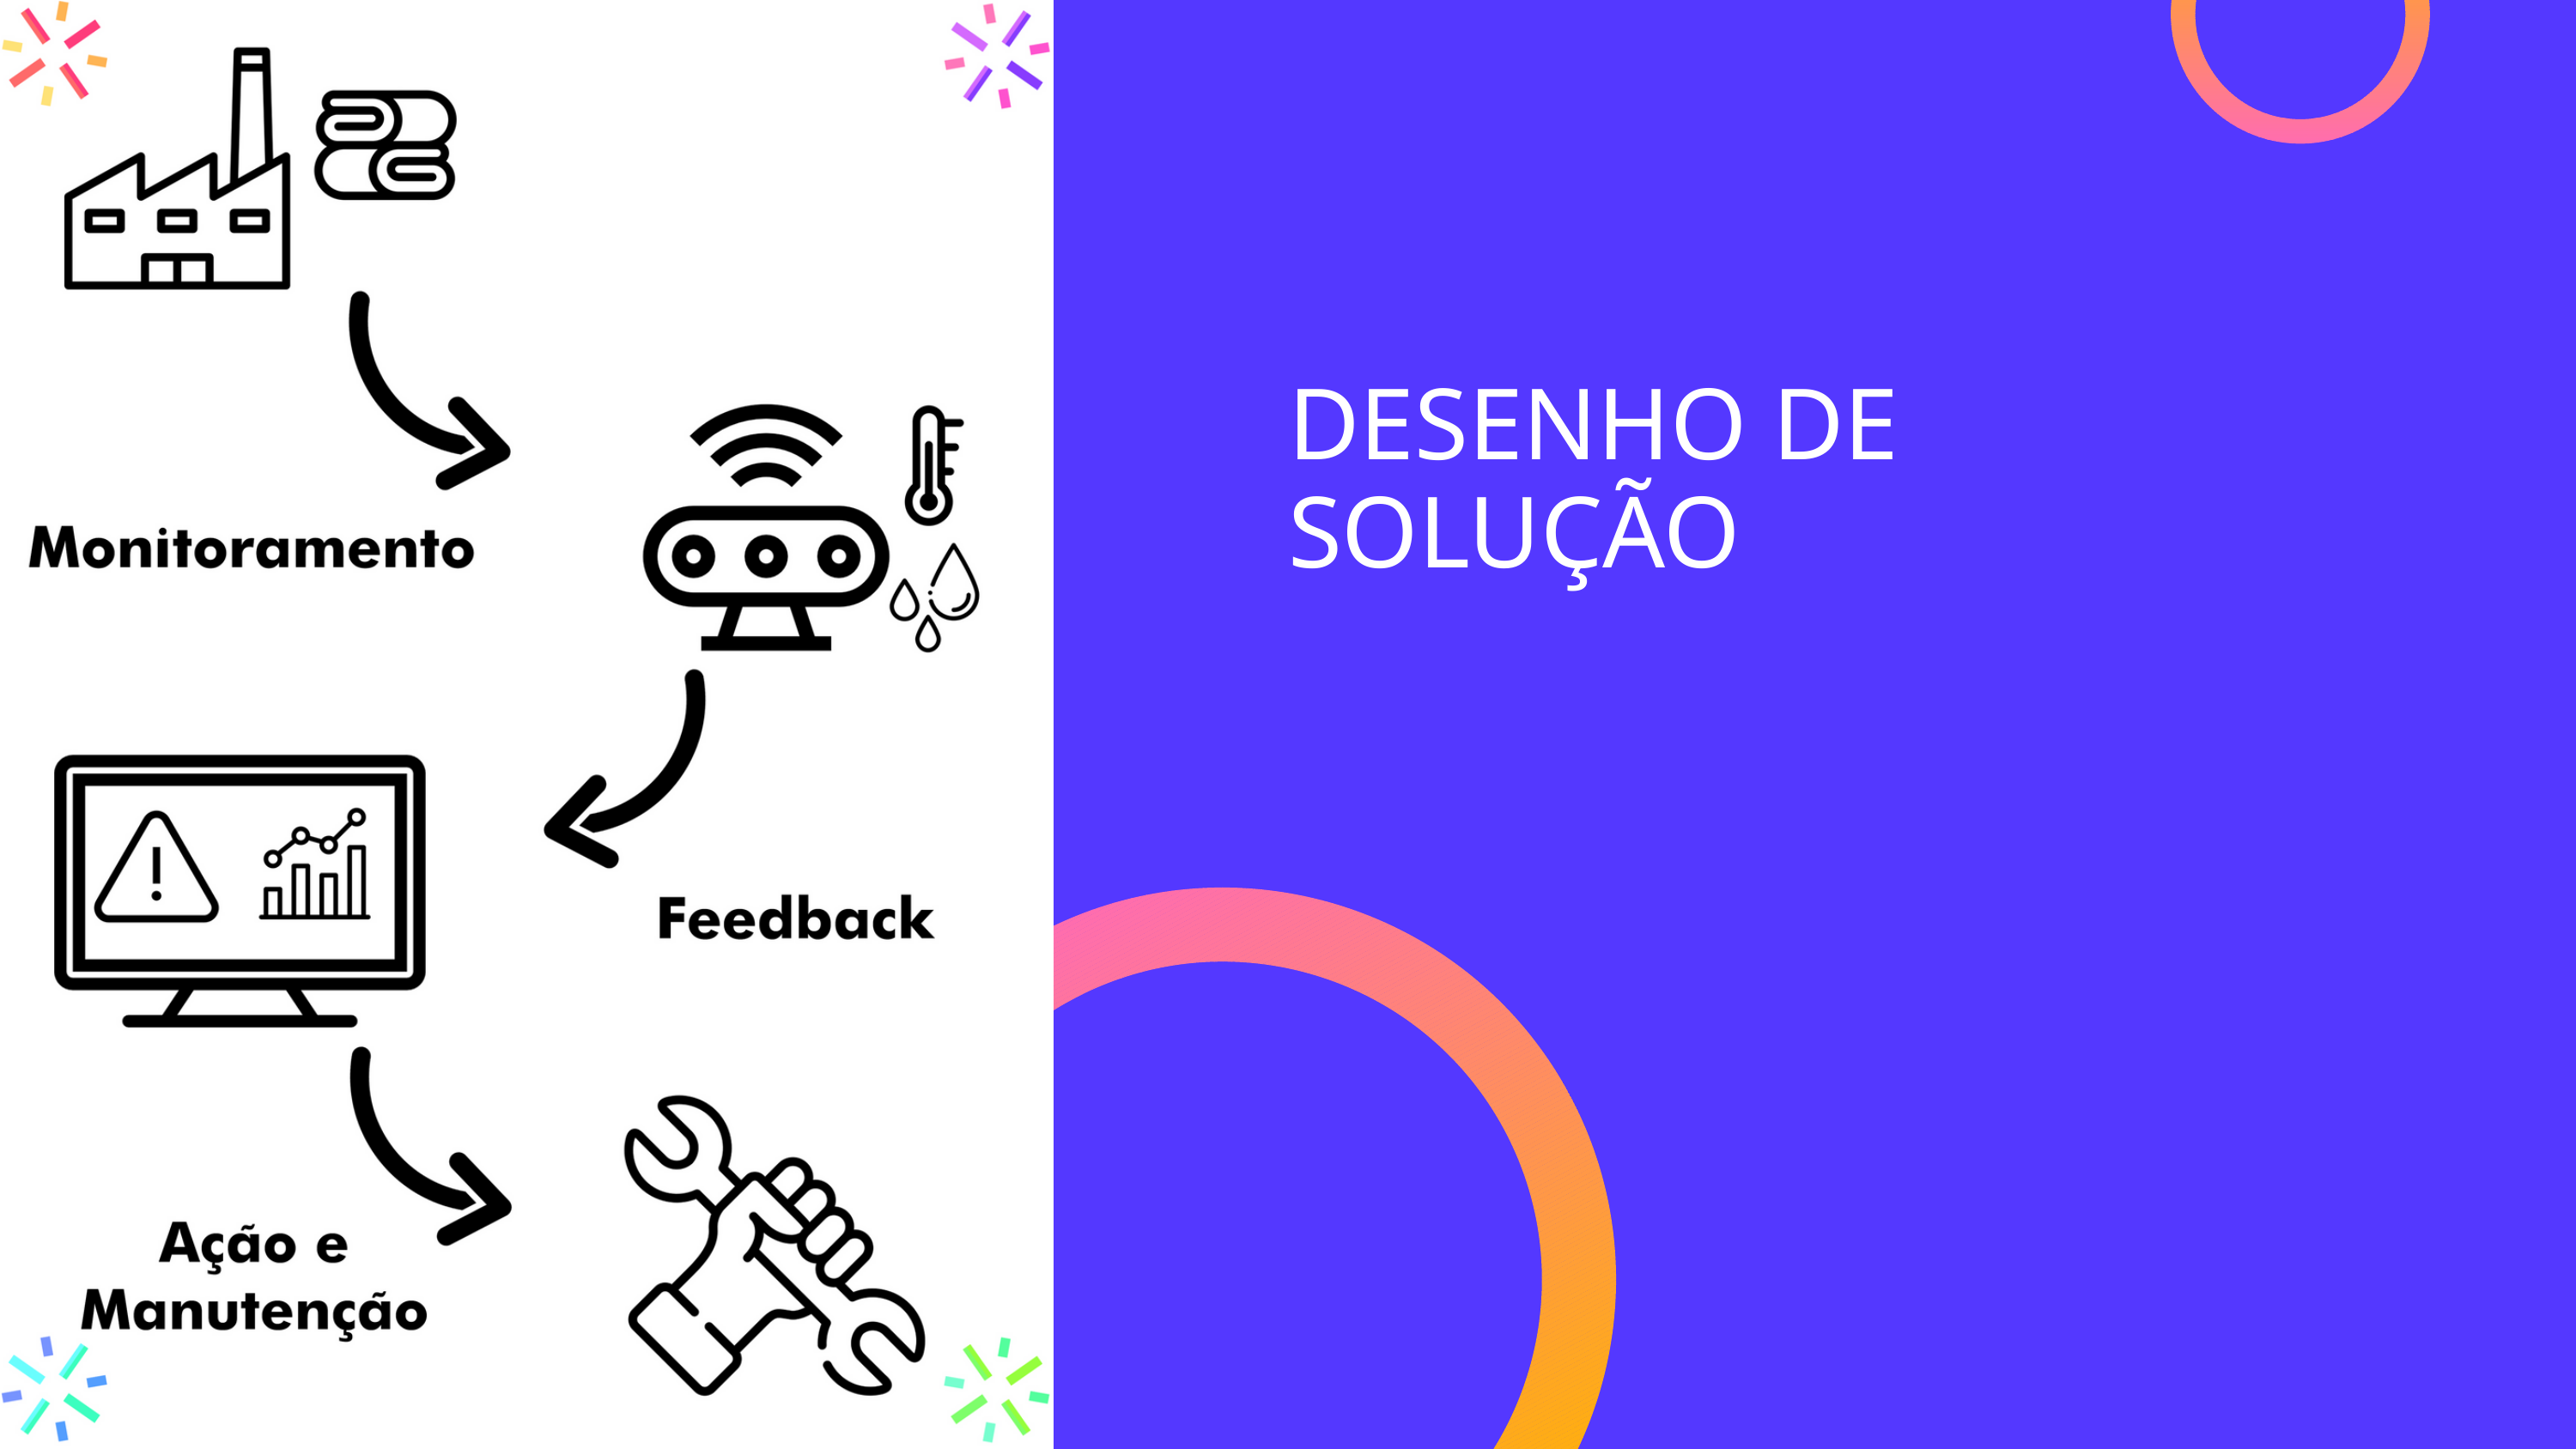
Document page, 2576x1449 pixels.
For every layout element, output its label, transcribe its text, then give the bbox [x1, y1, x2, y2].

picture [0, 0, 1620, 1449]
picture [2169, 0, 2432, 145]
text_box DESENHO DE SOLUÇÃO [1288, 371, 2276, 588]
